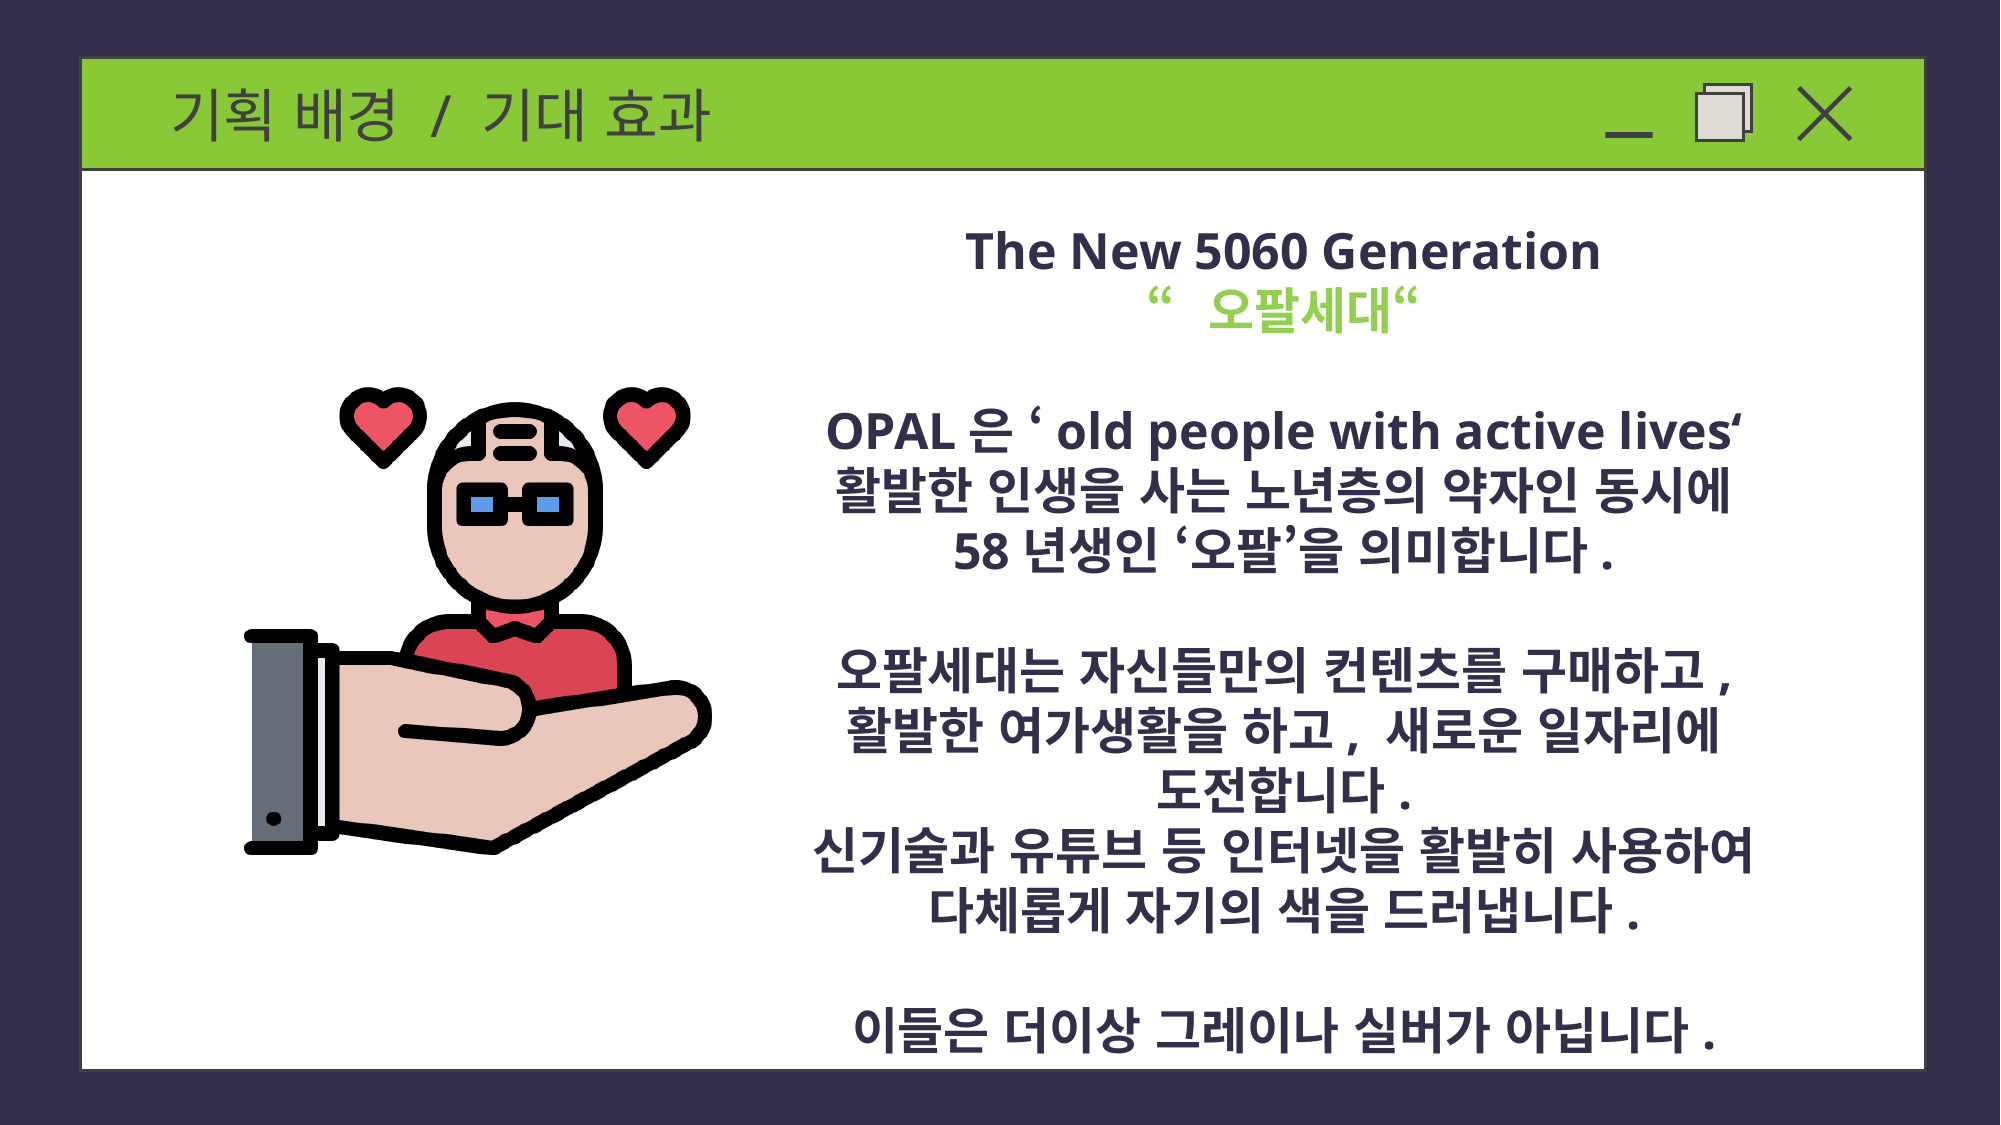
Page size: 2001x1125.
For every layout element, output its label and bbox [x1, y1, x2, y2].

text_box [80, 57, 1926, 1071]
picture [244, 387, 712, 855]
